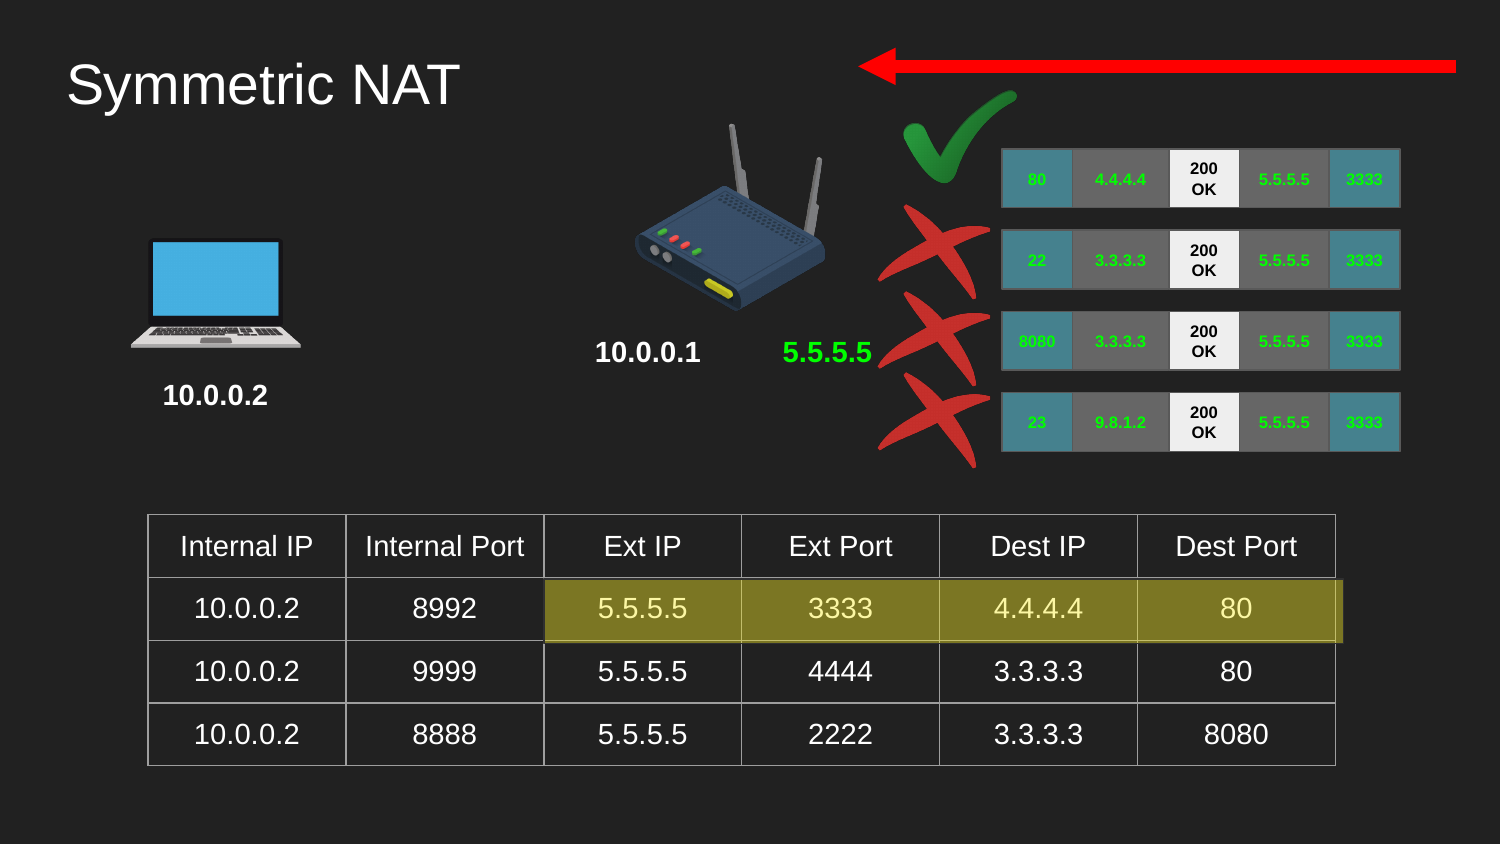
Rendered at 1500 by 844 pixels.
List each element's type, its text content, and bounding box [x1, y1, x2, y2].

table_cell 3.3.3.3 [940, 704, 1137, 765]
table_cell 8080 [1138, 704, 1335, 765]
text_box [531, 120, 896, 379]
table_cell 9999 [347, 641, 543, 702]
text_box [543, 579, 1344, 644]
table_cell 8888 [347, 704, 543, 765]
table_header Internal Port [347, 515, 543, 577]
table_cell 4444 [742, 644, 939, 702]
table_cell 2222 [742, 704, 939, 765]
table_cell 5.5.5.5 [545, 644, 741, 702]
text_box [99, 194, 332, 423]
table_header Internal IP [149, 515, 345, 577]
title Symmetric NAT [51, 38, 695, 132]
table_cell 5.5.5.5 [545, 704, 741, 765]
table_cell 10.0.0.2 [149, 704, 345, 765]
table_header Ext Port [742, 515, 939, 577]
table_cell 3.3.3.3 [940, 644, 1137, 702]
table_cell 8992 [347, 578, 543, 640]
table_header Dest Port [1138, 515, 1335, 577]
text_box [1001, 392, 1401, 452]
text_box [1001, 229, 1401, 290]
table_cell 80 [1138, 644, 1335, 702]
table_header Ext IP [545, 515, 741, 577]
table_cell 10.0.0.2 [149, 641, 345, 702]
picture [877, 78, 1019, 481]
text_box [1001, 311, 1401, 371]
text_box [1001, 148, 1401, 208]
table_cell 10.0.0.2 [149, 578, 345, 640]
table_header Dest IP [940, 515, 1137, 577]
